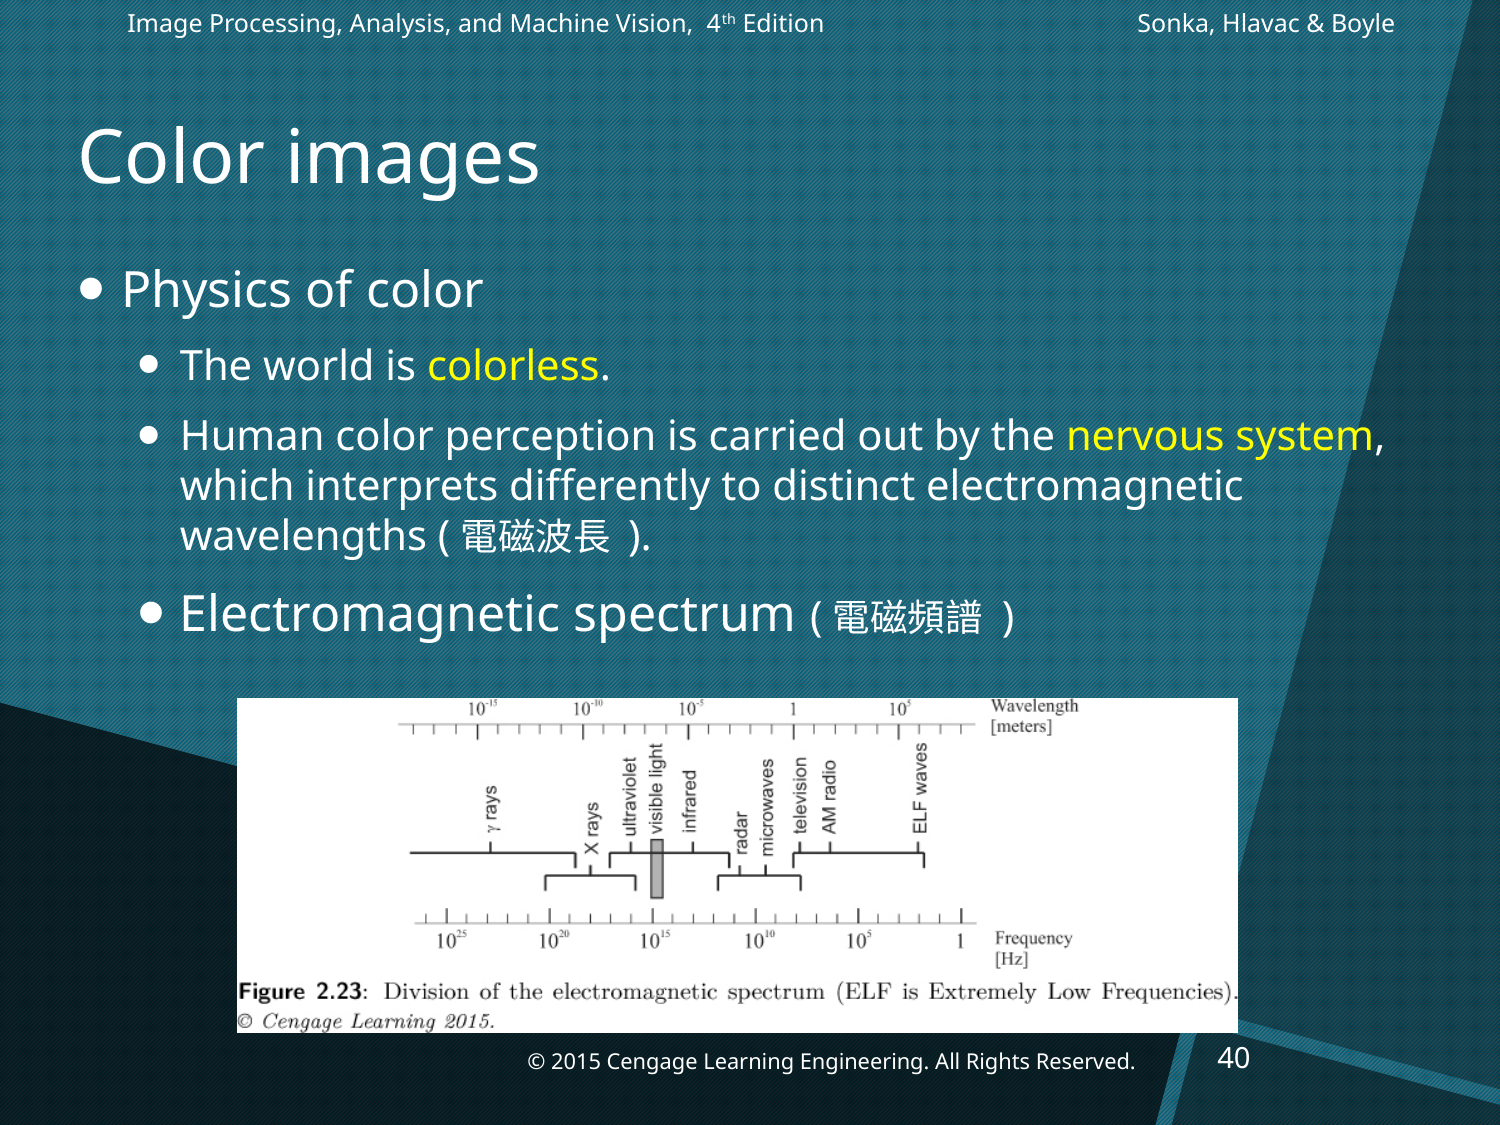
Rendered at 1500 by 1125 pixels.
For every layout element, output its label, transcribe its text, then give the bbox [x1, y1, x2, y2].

picture [236, 698, 1238, 1033]
list Physics of color The world is colorless. Human color perception is carried out by the nervous system, which interprets differently to distinct electromagnetic wavelengths (電磁波長 ). Electromagnetic spectrum (電磁頻譜 ) [62, 249, 1463, 1007]
slide_number 40 [1202, 1024, 1463, 1094]
title Color images [62, 82, 1463, 225]
footer © 2015 Cengage Learning Engineering. All Rights Reserved. [512, 1047, 1163, 1093]
text_box Image Processing, Analysis, and Machine Vision, 4th Edition Sonka, Hlavac & Boyle [112, 0, 1413, 45]
